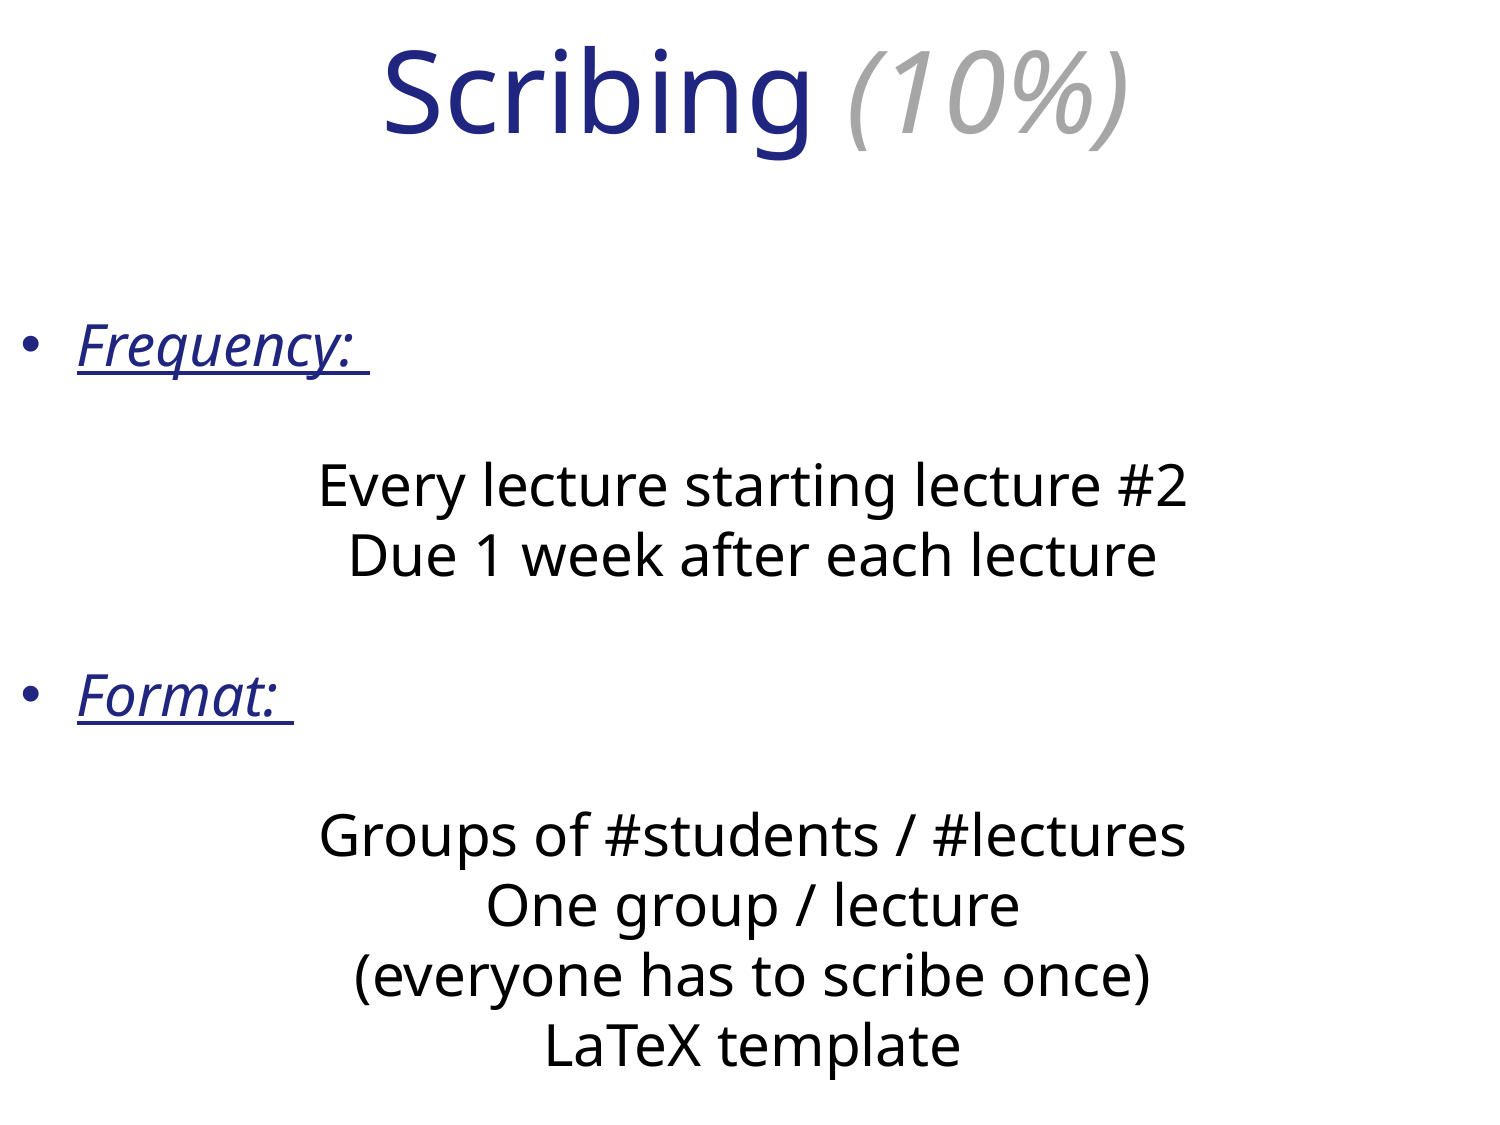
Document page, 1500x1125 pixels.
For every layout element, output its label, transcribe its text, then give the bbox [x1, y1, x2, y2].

title Scribing (10%) [6, 0, 1500, 160]
text_box Frequency: Every lecture starting lecture #2 Due 1 week after each lecture Format: Groups of #students / #lectures One group / lecture (everyone has to scribe once) LaTeX template [5, 160, 1500, 1086]
